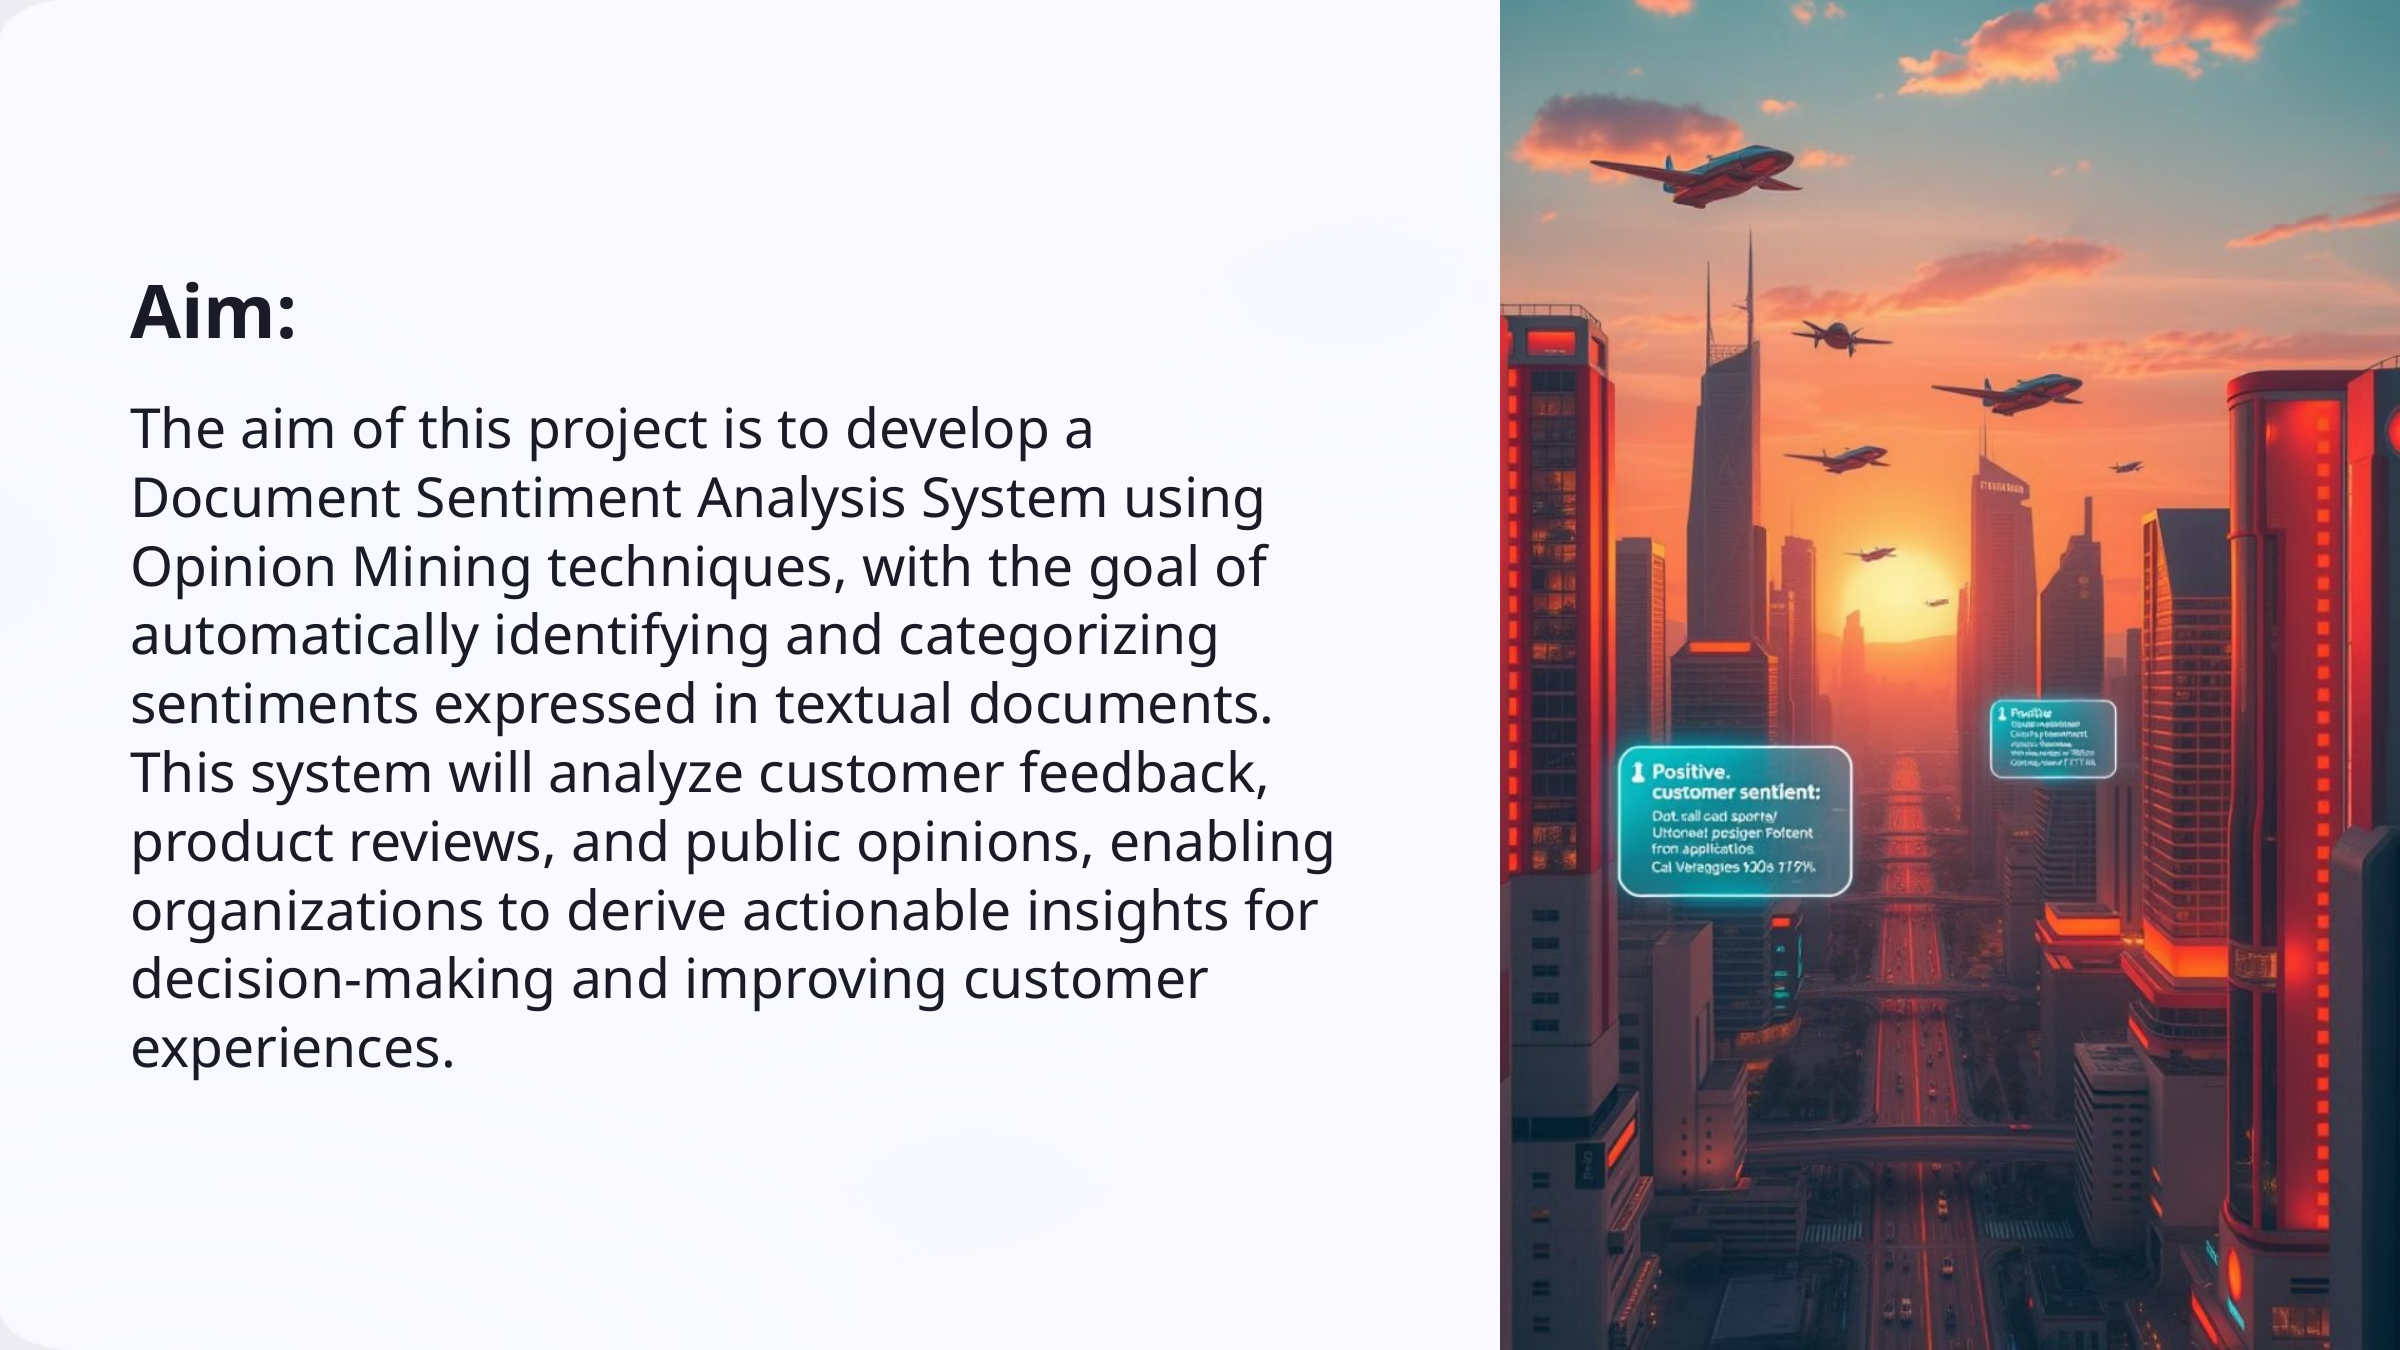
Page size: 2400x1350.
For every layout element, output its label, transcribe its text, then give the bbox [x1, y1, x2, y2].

picture [1499, 0, 2400, 1350]
text_box Aim: [130, 261, 875, 355]
text_box The aim of this project is to develop a Document Sentiment Analysis System using Opinion Mining techniques, with the goal of automatically identifying and categorizing sentiments expressed in textual documents. This system will analyze customer feedback, product reviews, and public opinions, enabling organizations to derive actionable insights for decision-making and improving customer experiences. [130, 391, 1370, 1089]
